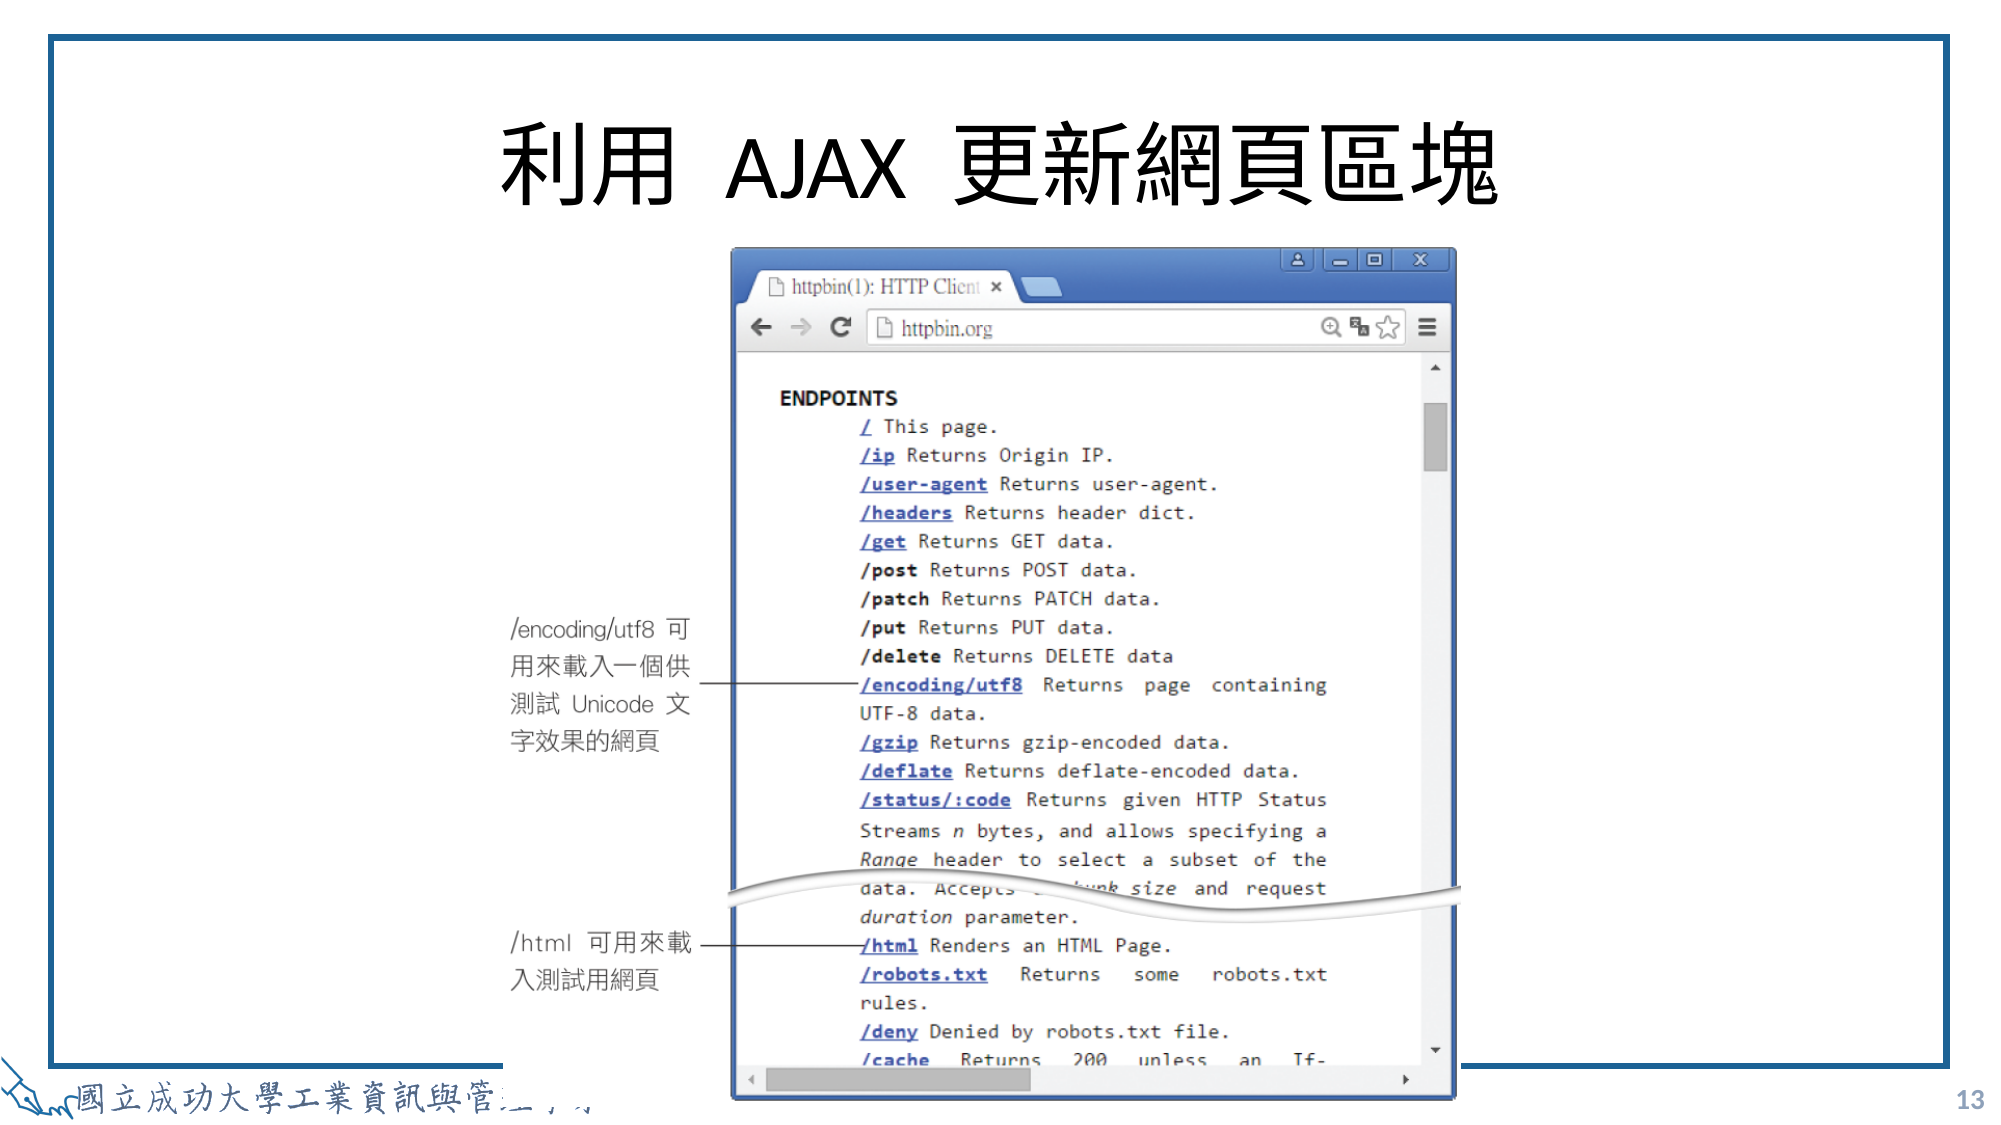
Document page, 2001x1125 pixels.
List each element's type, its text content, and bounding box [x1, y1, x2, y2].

picture [503, 243, 1461, 1107]
picture [0, 1049, 80, 1125]
slide_number 13 [1550, 1067, 2000, 1125]
title 利用 AJAX 更新網頁區塊 [137, 59, 1863, 278]
